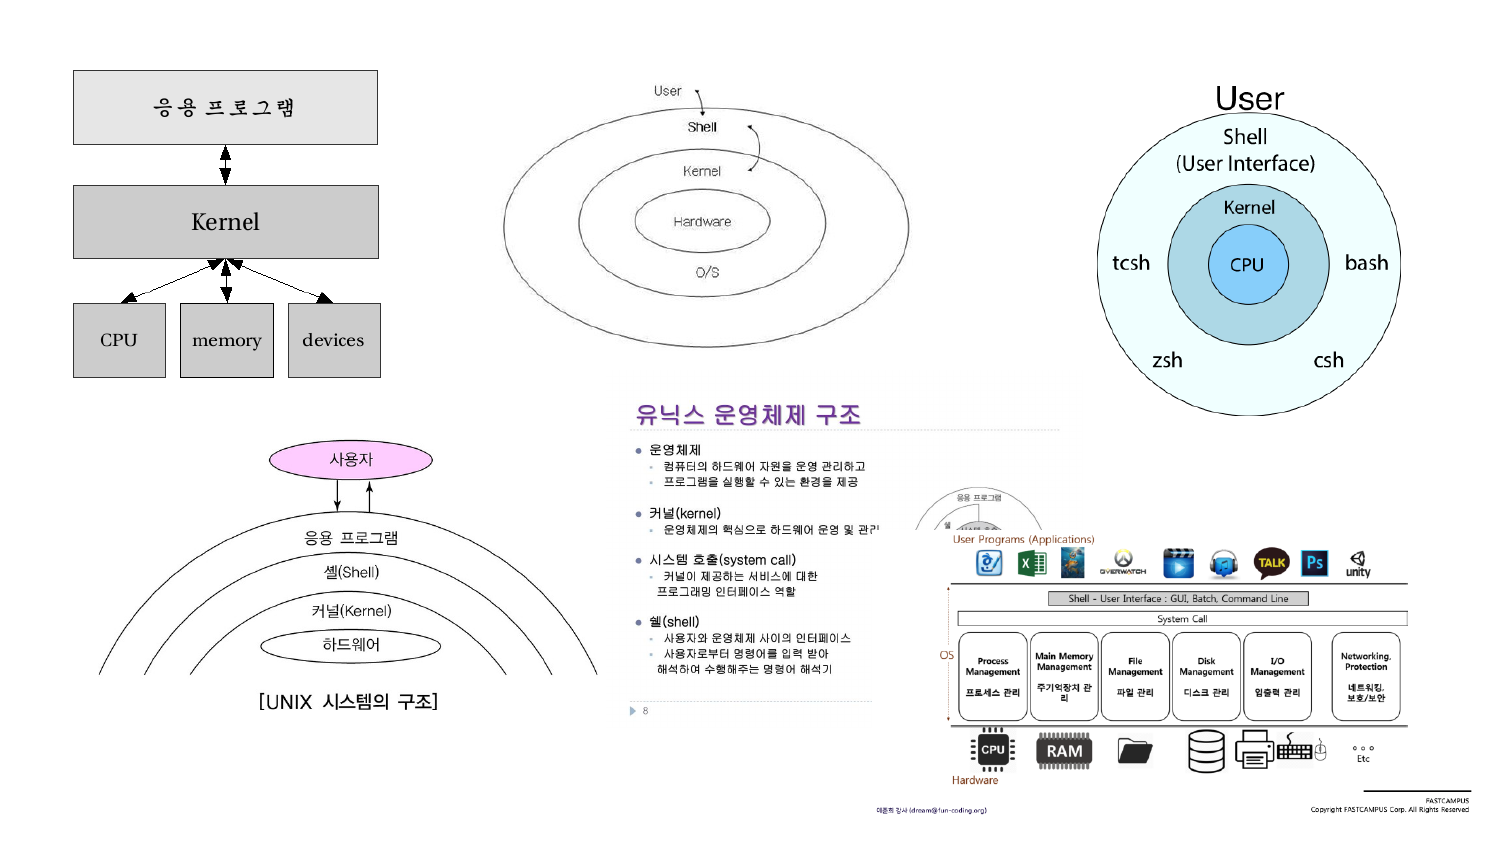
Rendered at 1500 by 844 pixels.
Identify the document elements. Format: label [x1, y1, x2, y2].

picture [97, 437, 598, 711]
picture [56, 56, 390, 388]
picture [605, 68, 1476, 818]
picture [444, 69, 943, 358]
